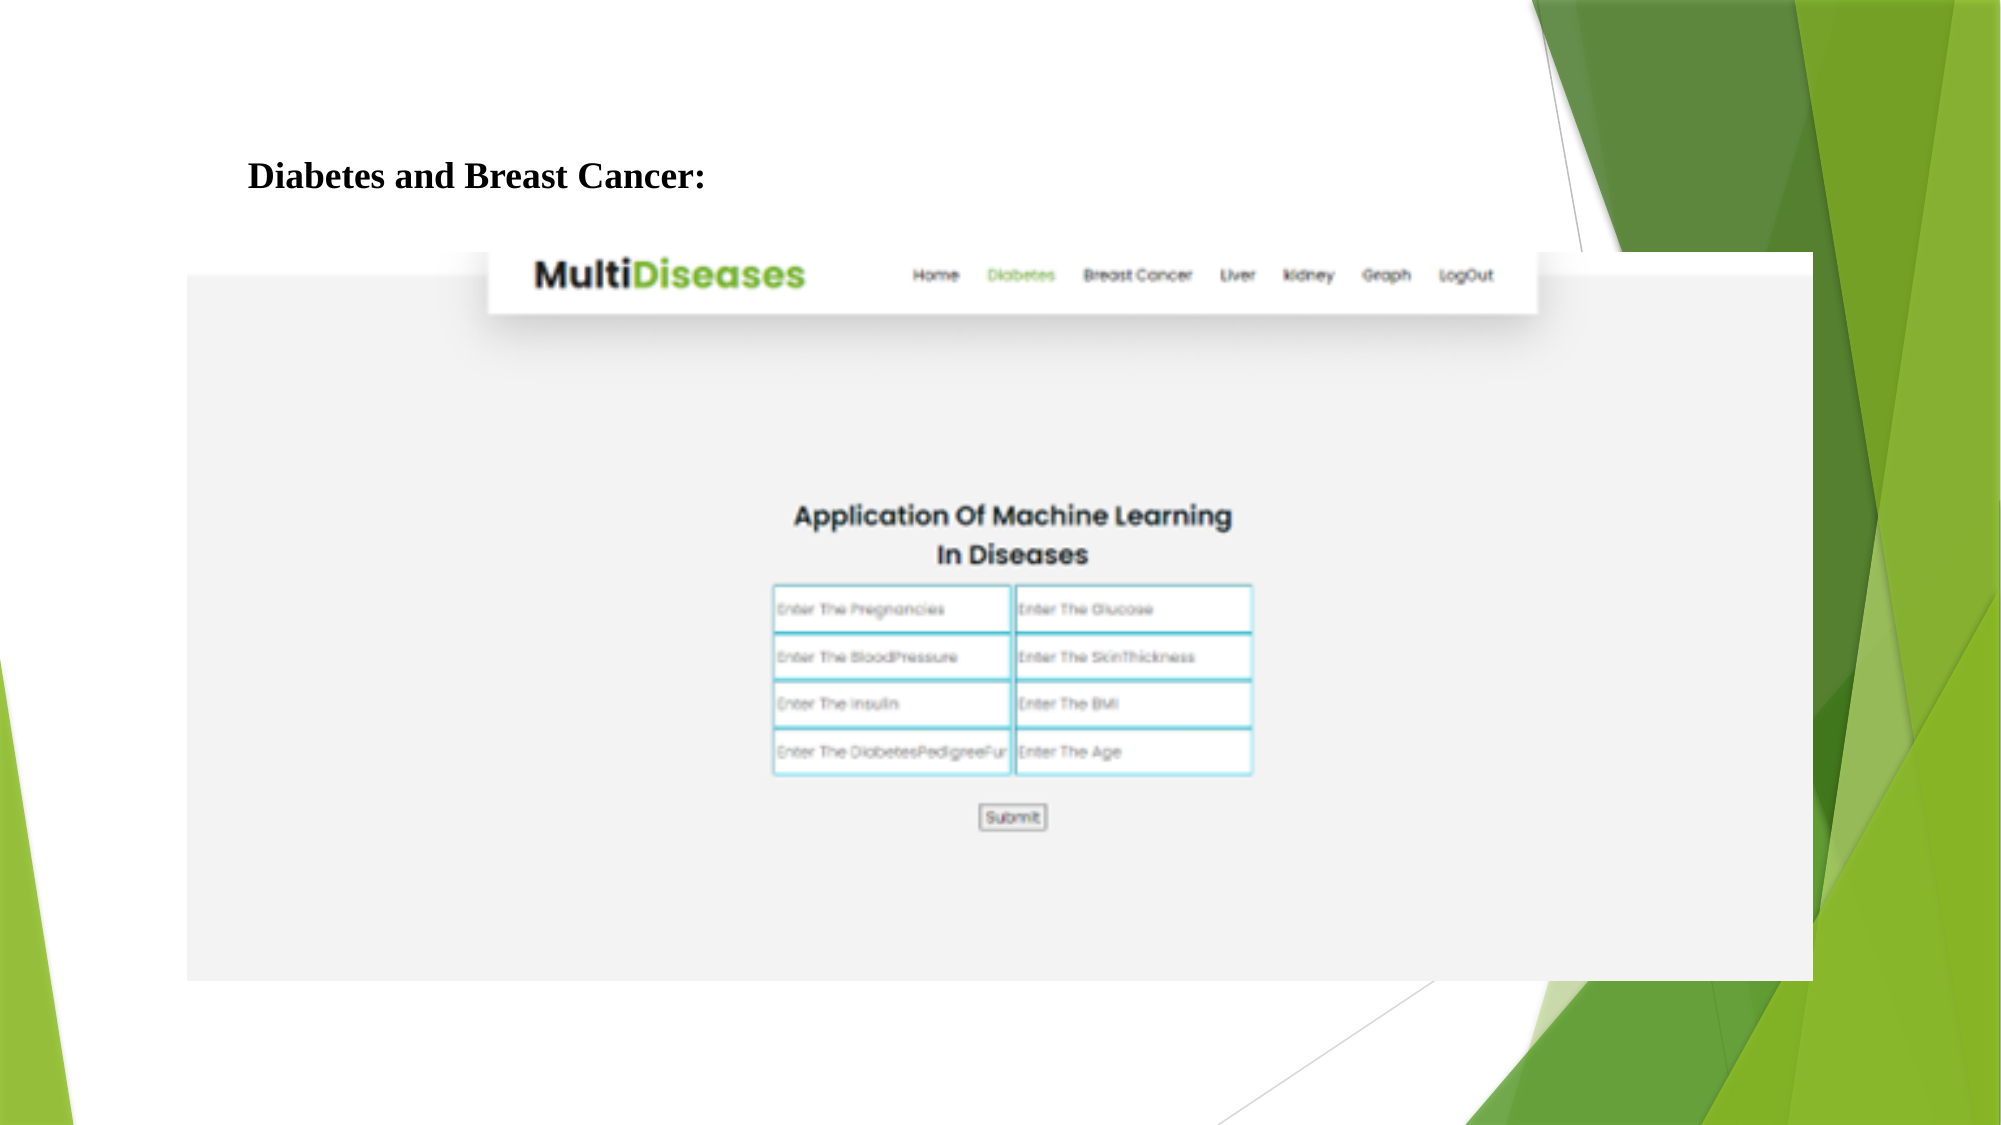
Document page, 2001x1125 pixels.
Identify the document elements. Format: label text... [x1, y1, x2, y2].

text_box Diabetes and Breast Cancer: [232, 143, 1644, 216]
picture [187, 251, 1813, 982]
